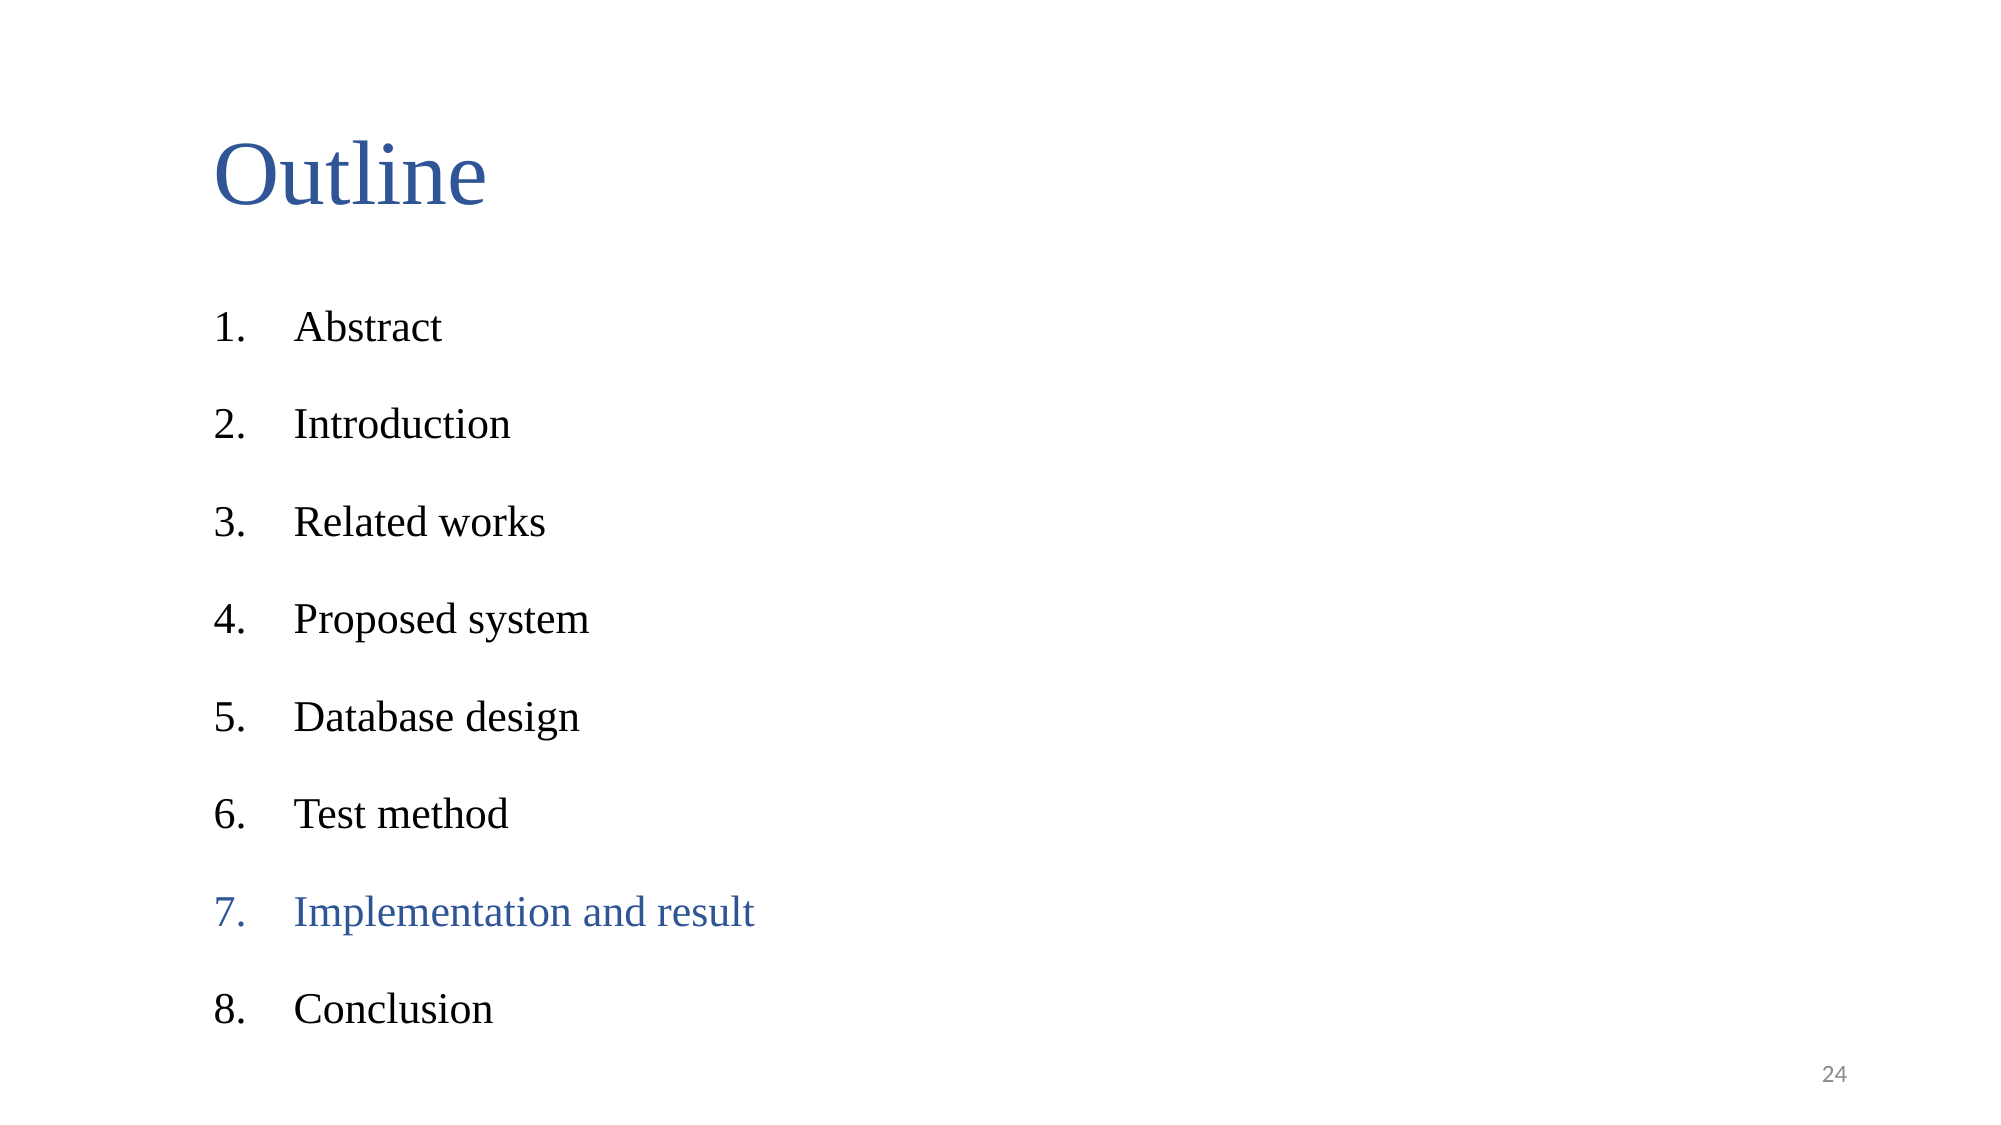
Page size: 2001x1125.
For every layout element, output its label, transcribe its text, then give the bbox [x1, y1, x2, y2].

slide_number 24 [1412, 1042, 1863, 1103]
title Outline [198, 44, 1899, 263]
list Abstract Introduction Related works Proposed system Database design Test method Implementation and result Conclusion [198, 263, 1967, 1048]
